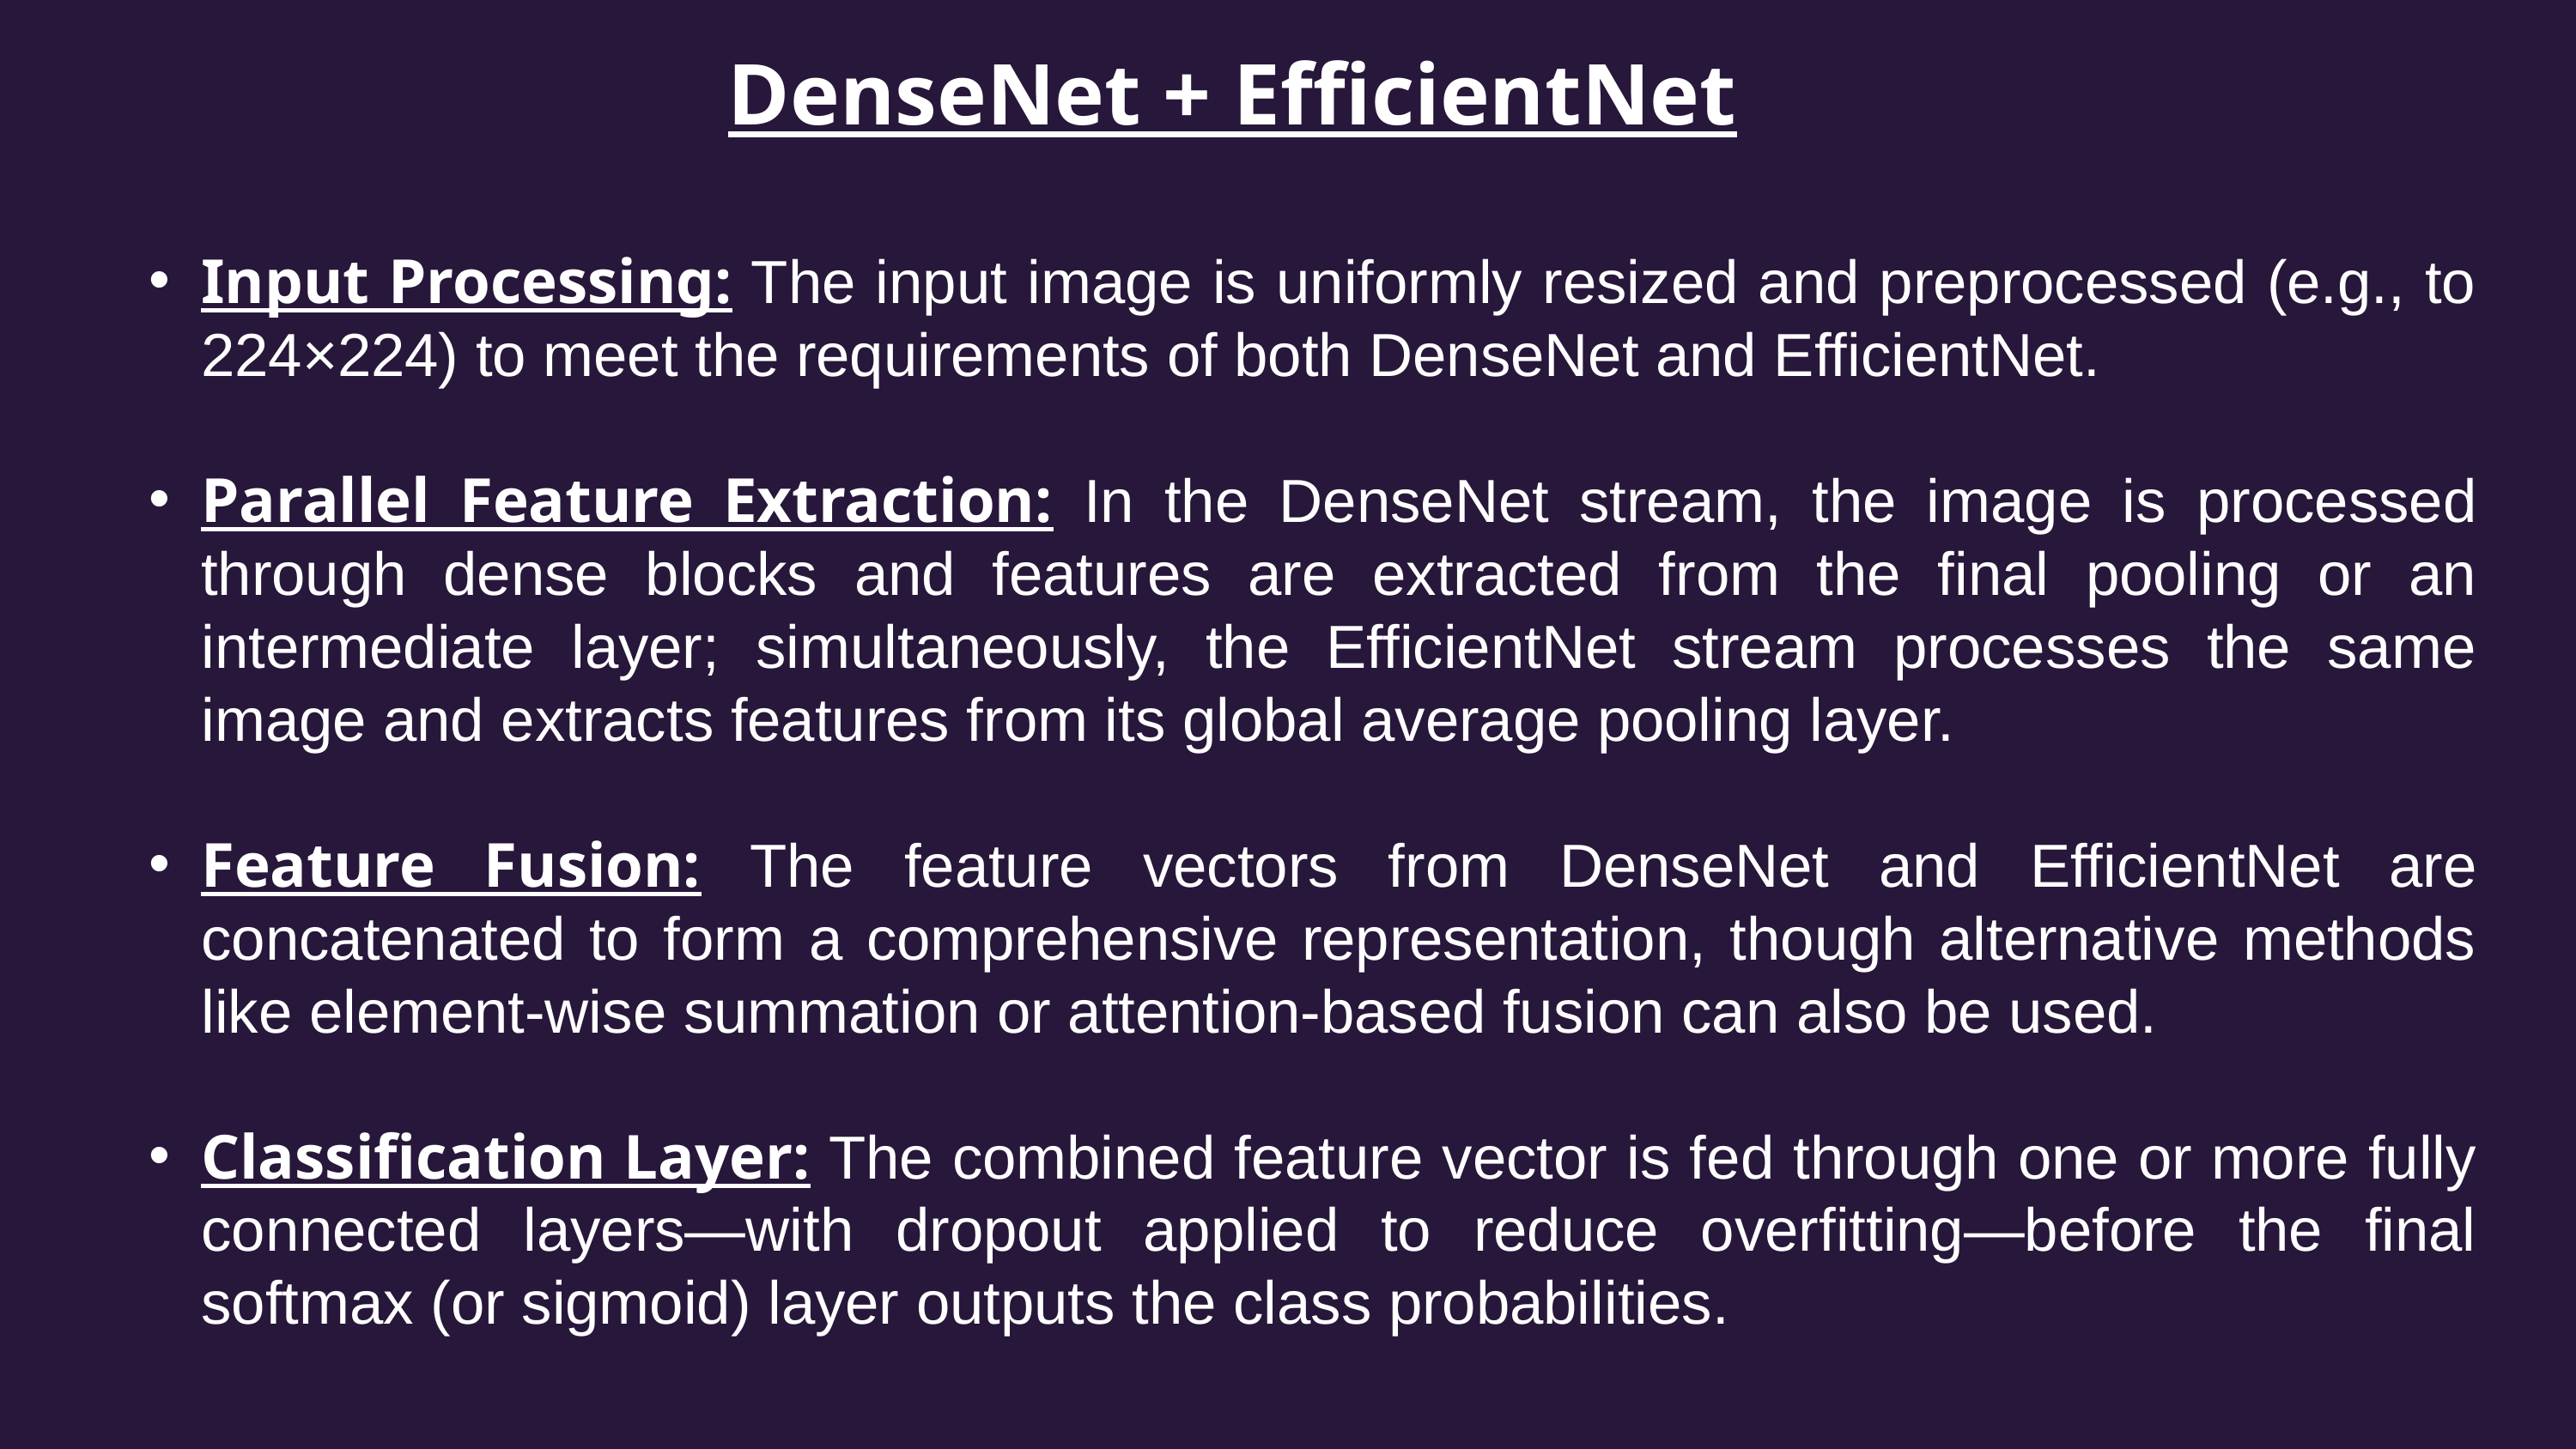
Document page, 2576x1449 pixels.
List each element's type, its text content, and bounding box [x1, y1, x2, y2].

text_box DenseNet + EfficientNet Input Processing: The input image is uniformly resized and preprocessed (e.g., to 224×224) to meet the requirements of both DenseNet and EfficientNet. Parallel Feature Extraction: In the DenseNet stream, the image is processed through dense blocks and features are extracted from the final pooling or an intermediate layer; simultaneously, the EfficientNet stream processes the same image and extracts features from its global average pooling layer. Feature Fusion: The feature vectors from DenseNet and EfficientNet are concatenated to form a comprehensive representation, though alternative methods like element-wise summation or attention-based fusion can also be used. Classification Layer: The combined feature vector is fed through one or more fully connected layers—with dropout applied to reduce overfitting—before the final softmax (or sigmoid) layer outputs the class probabilities. [97, 40, 2478, 1449]
